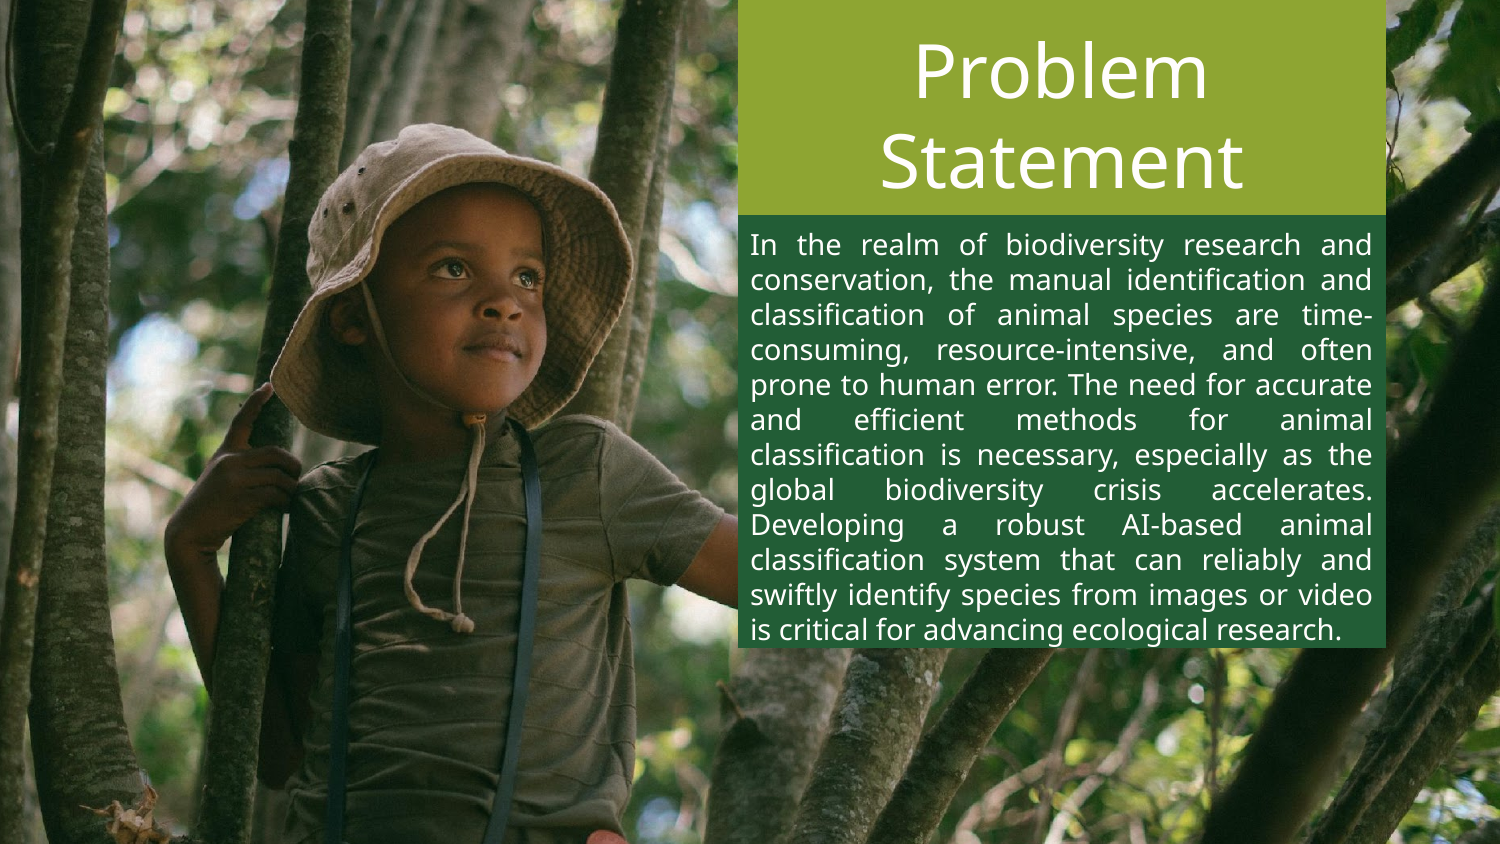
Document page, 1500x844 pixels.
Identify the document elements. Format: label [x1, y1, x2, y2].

picture [0, 0, 737, 844]
text_box [737, 178, 1386, 844]
picture [1386, 0, 1500, 844]
text_box [737, 0, 1386, 178]
